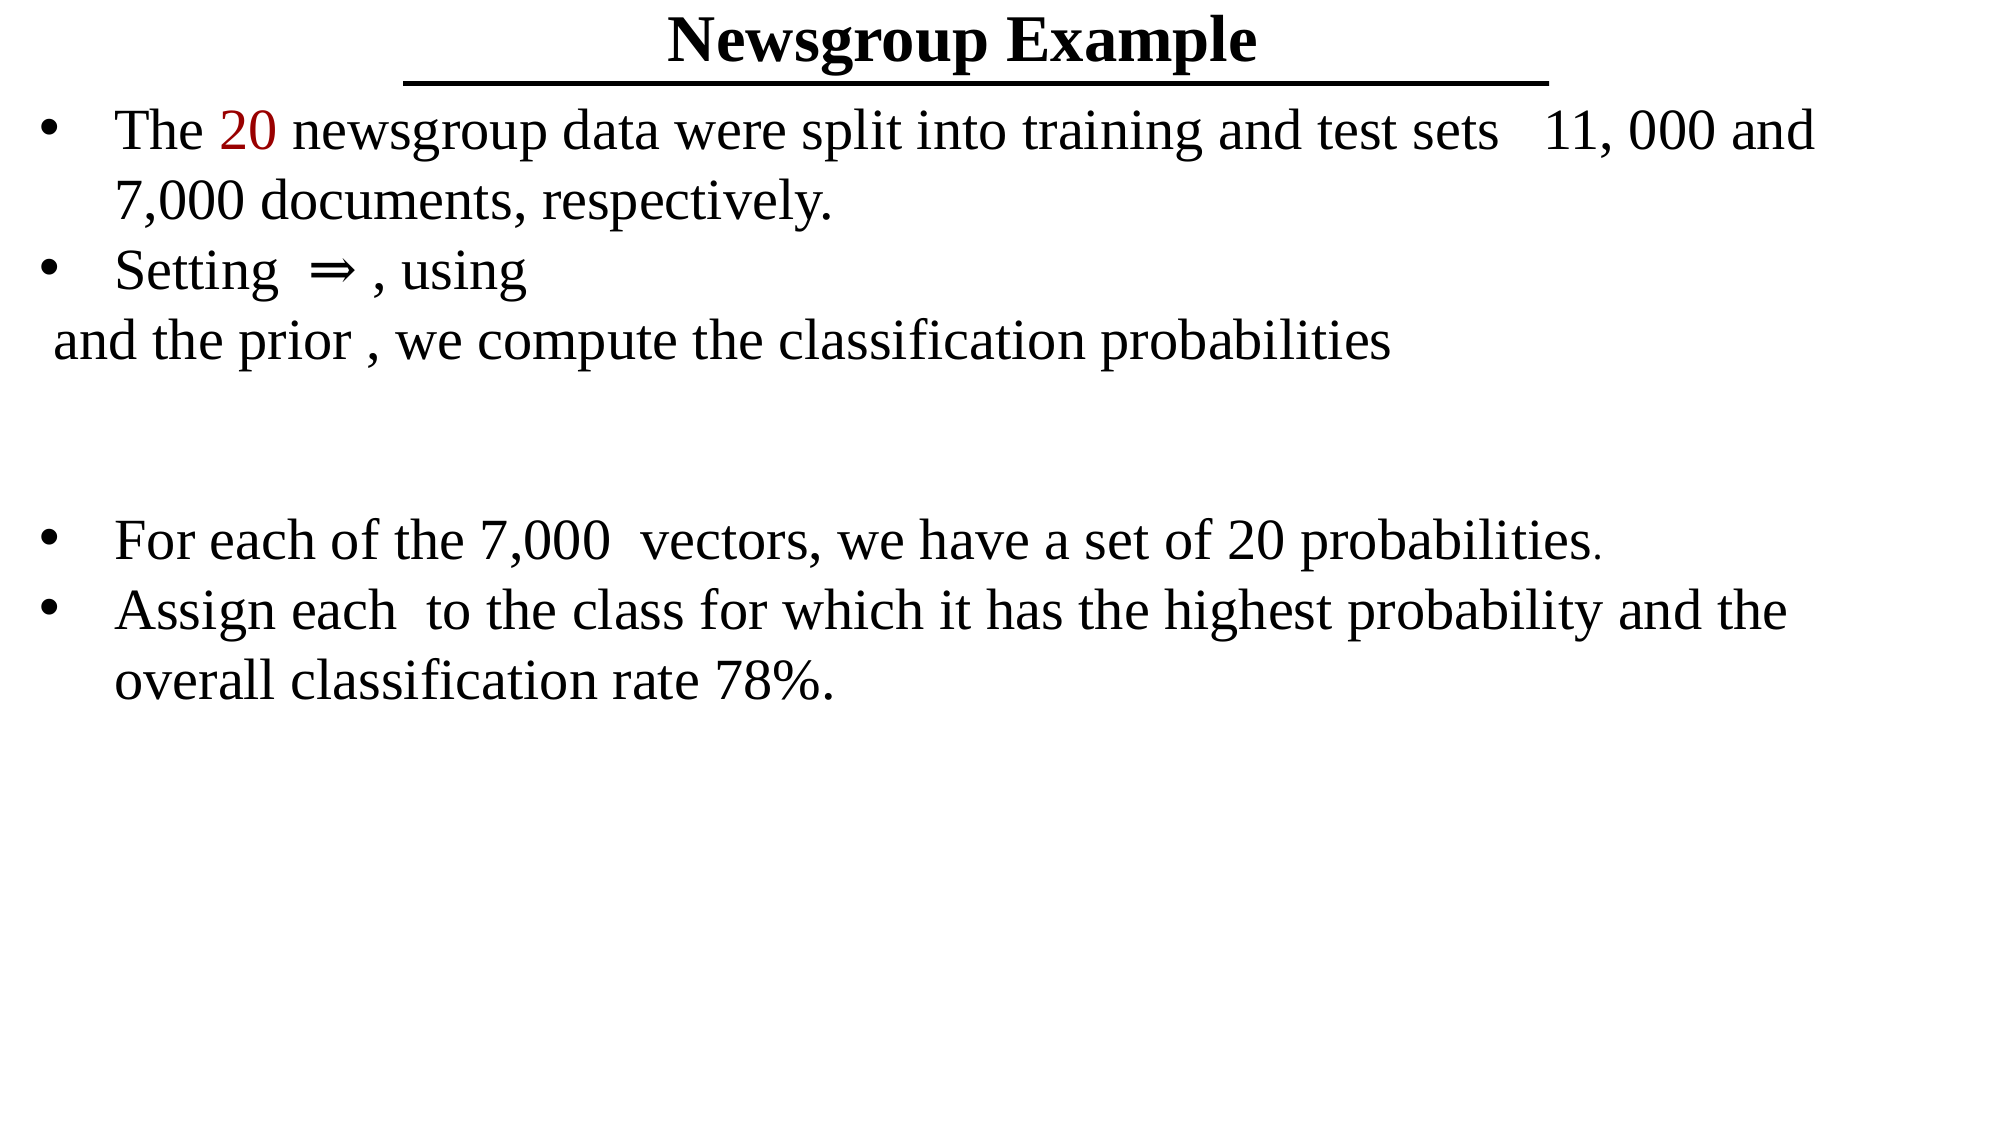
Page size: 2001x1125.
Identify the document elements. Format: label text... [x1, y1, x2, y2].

text_box Newsgroup Example [653, 0, 1274, 83]
